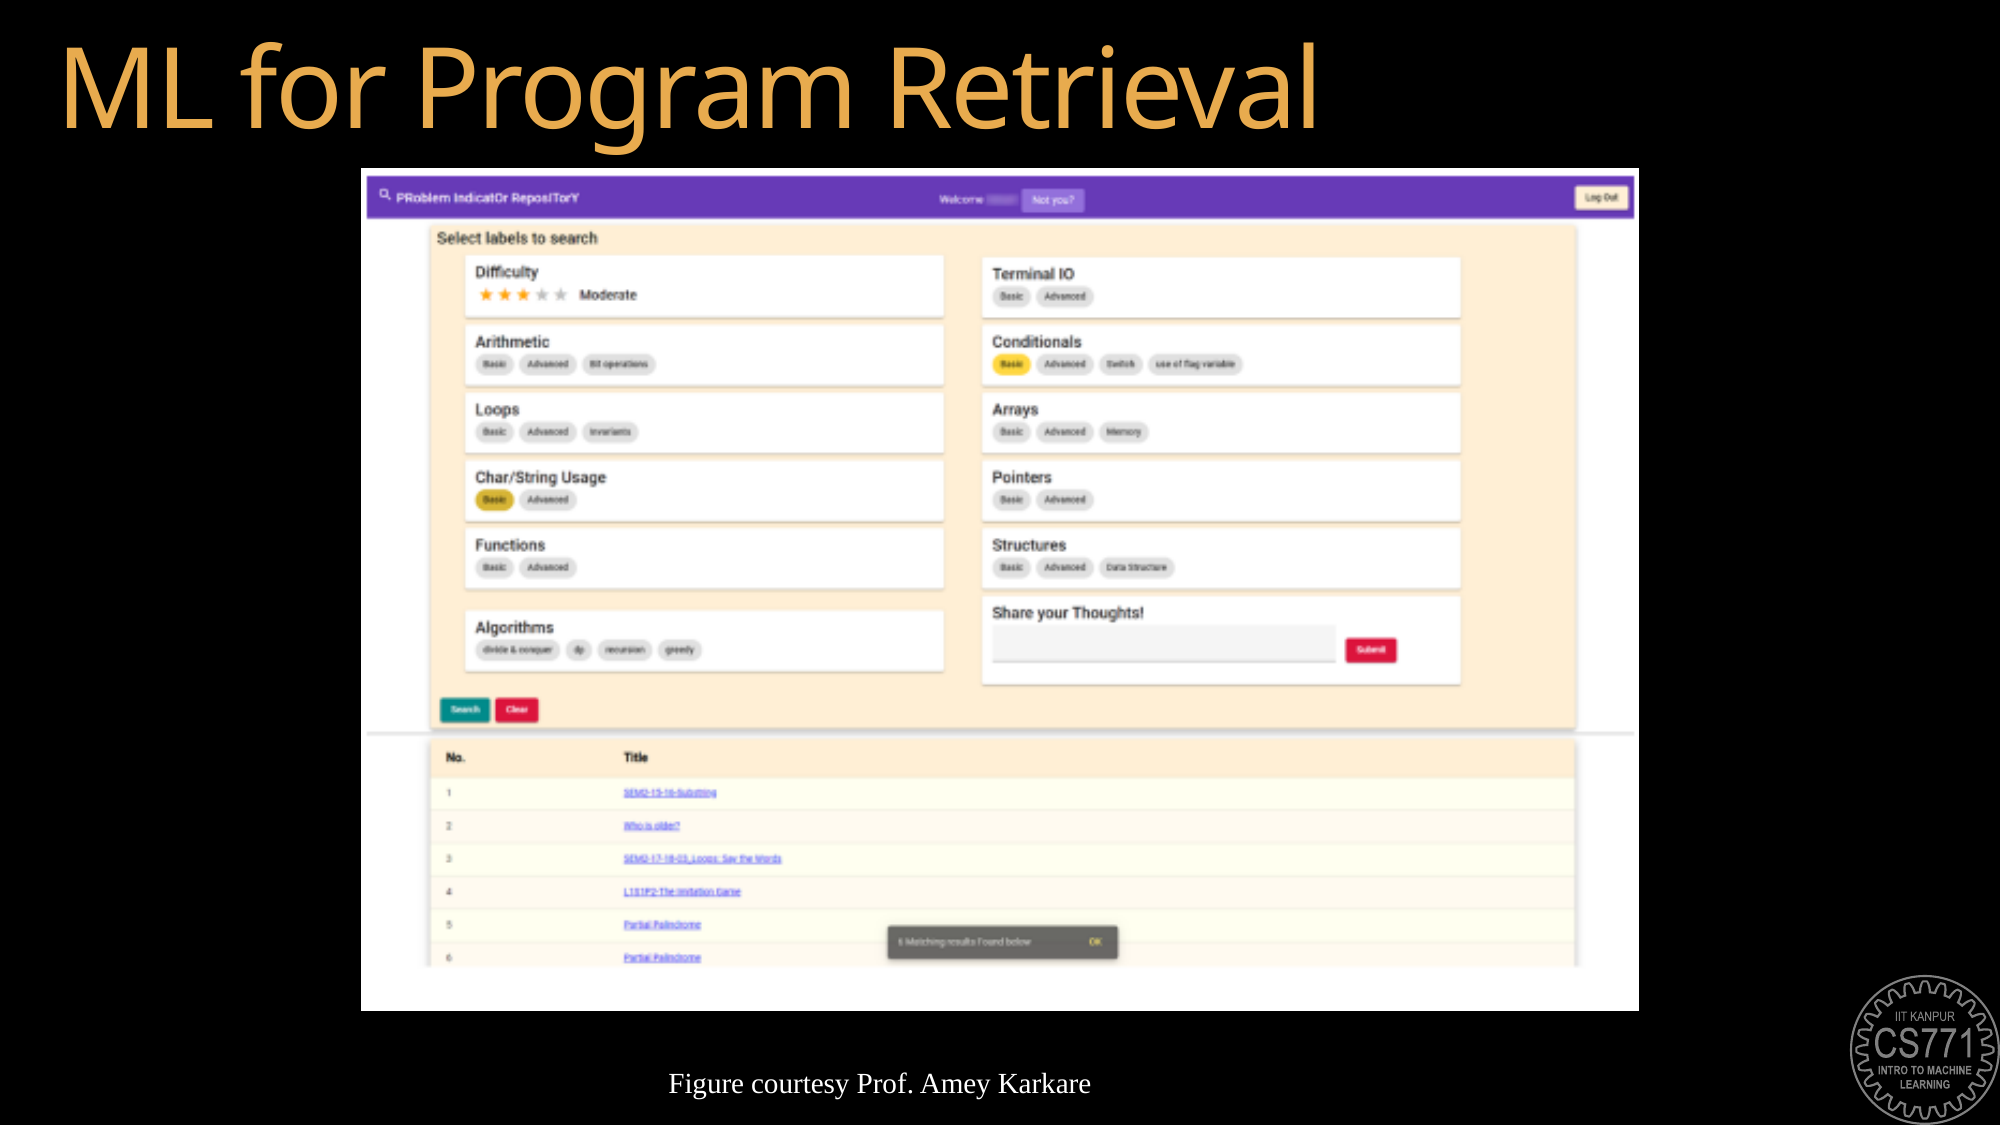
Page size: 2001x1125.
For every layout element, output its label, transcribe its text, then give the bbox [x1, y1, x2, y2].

footer Figure courtesy Prof. Amey Karkare [41, 1051, 1718, 1113]
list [361, 168, 1639, 1011]
title ML for Program Retrieval [41, 5, 1945, 183]
